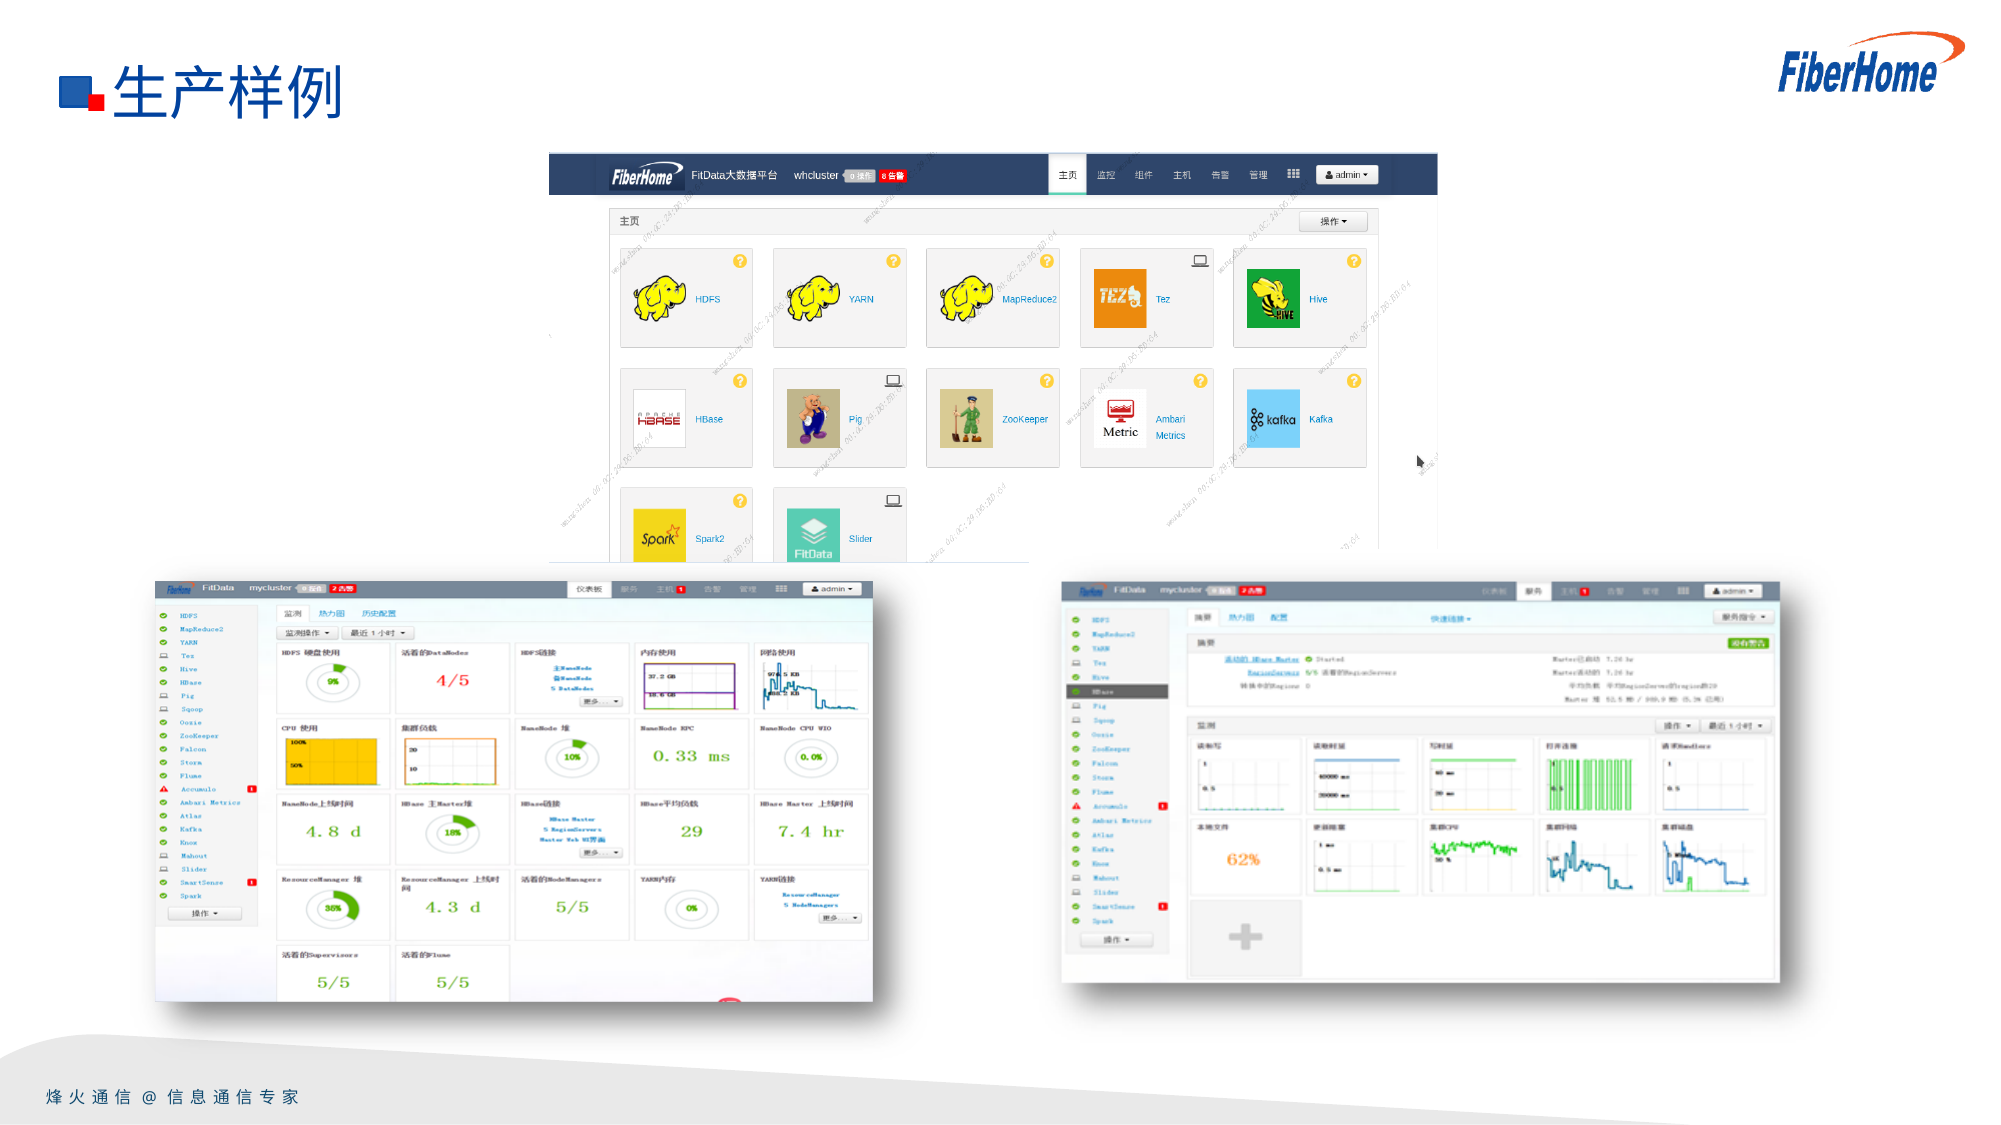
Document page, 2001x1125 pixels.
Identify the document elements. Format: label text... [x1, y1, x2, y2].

list 生产样例 [96, 48, 1459, 124]
picture [1767, 29, 1975, 95]
picture [123, 152, 1846, 1068]
